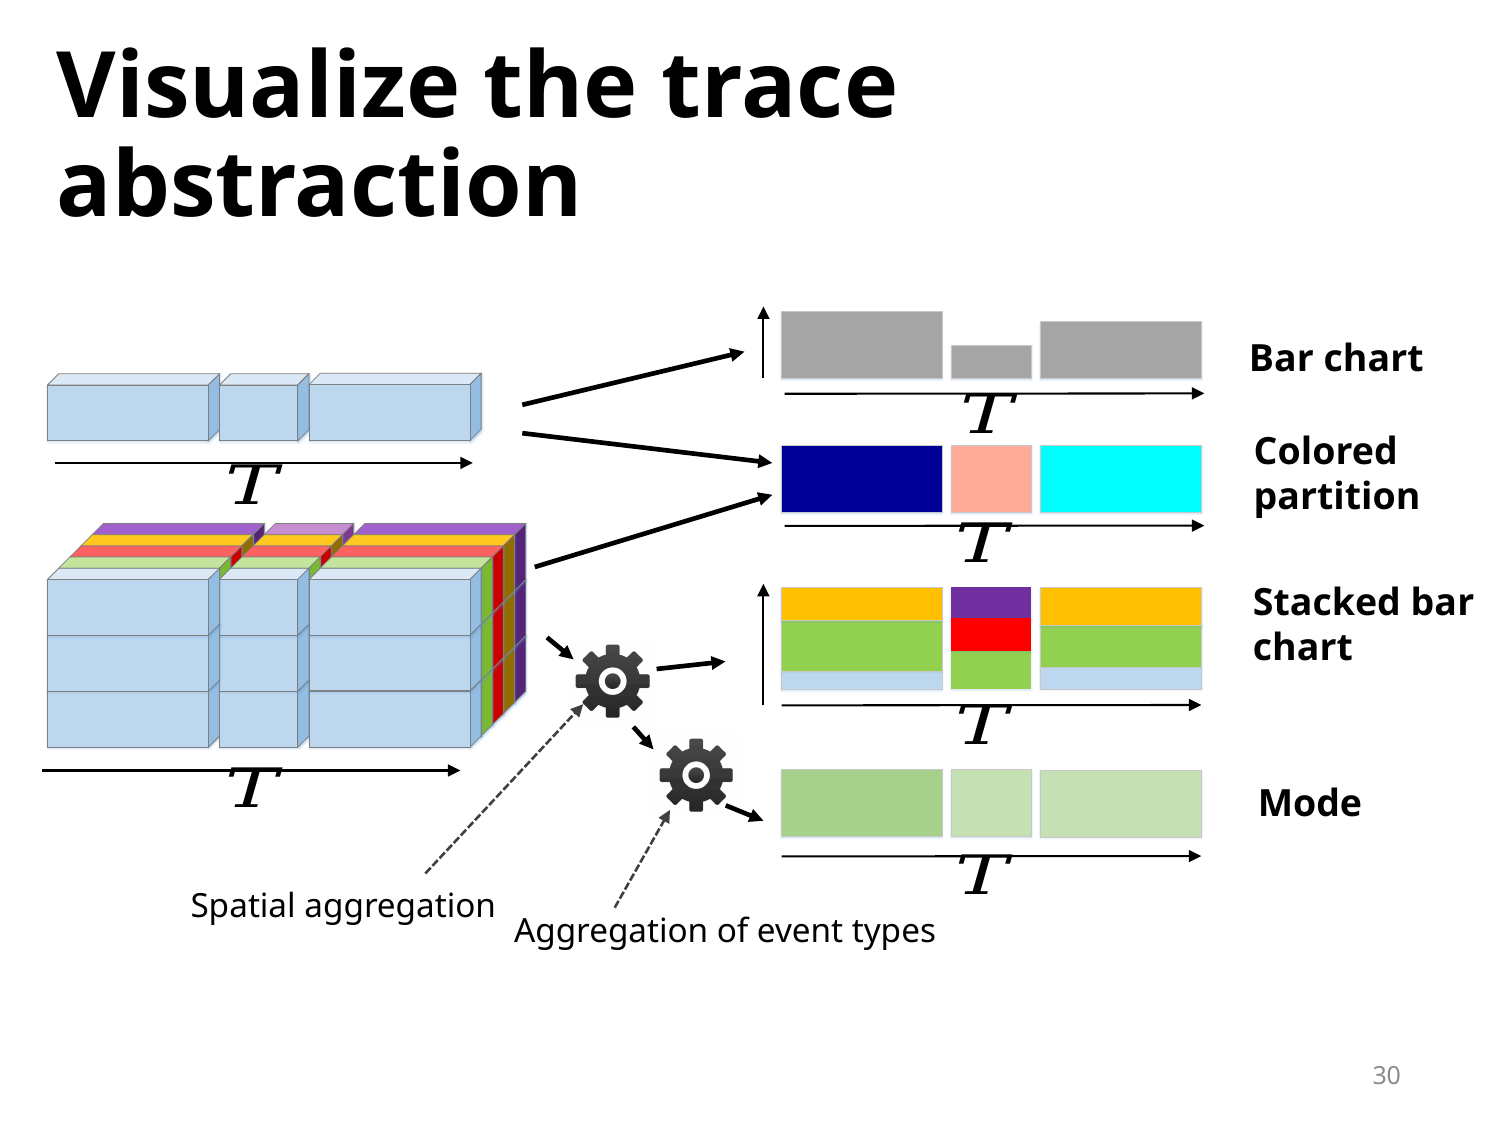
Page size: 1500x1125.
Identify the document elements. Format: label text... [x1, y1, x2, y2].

title Visualize the trace abstraction [41, 59, 1461, 215]
slide_number 30 [1059, 1049, 1416, 1103]
text_box Colored partition [1238, 419, 1436, 525]
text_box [522, 433, 773, 463]
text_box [41, 309, 1205, 842]
text_box Mode [1243, 771, 1378, 832]
text_box Stacked bar chart [1238, 570, 1490, 675]
text_box Aggregation of event types [499, 902, 952, 957]
text_box Bar chart [1234, 326, 1439, 386]
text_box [534, 494, 773, 567]
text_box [725, 805, 764, 821]
picture [568, 637, 657, 725]
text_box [522, 351, 745, 405]
text_box Spatial aggregation [175, 876, 512, 932]
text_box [614, 810, 670, 908]
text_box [425, 704, 584, 874]
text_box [546, 637, 574, 660]
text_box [633, 726, 654, 750]
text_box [656, 661, 726, 669]
